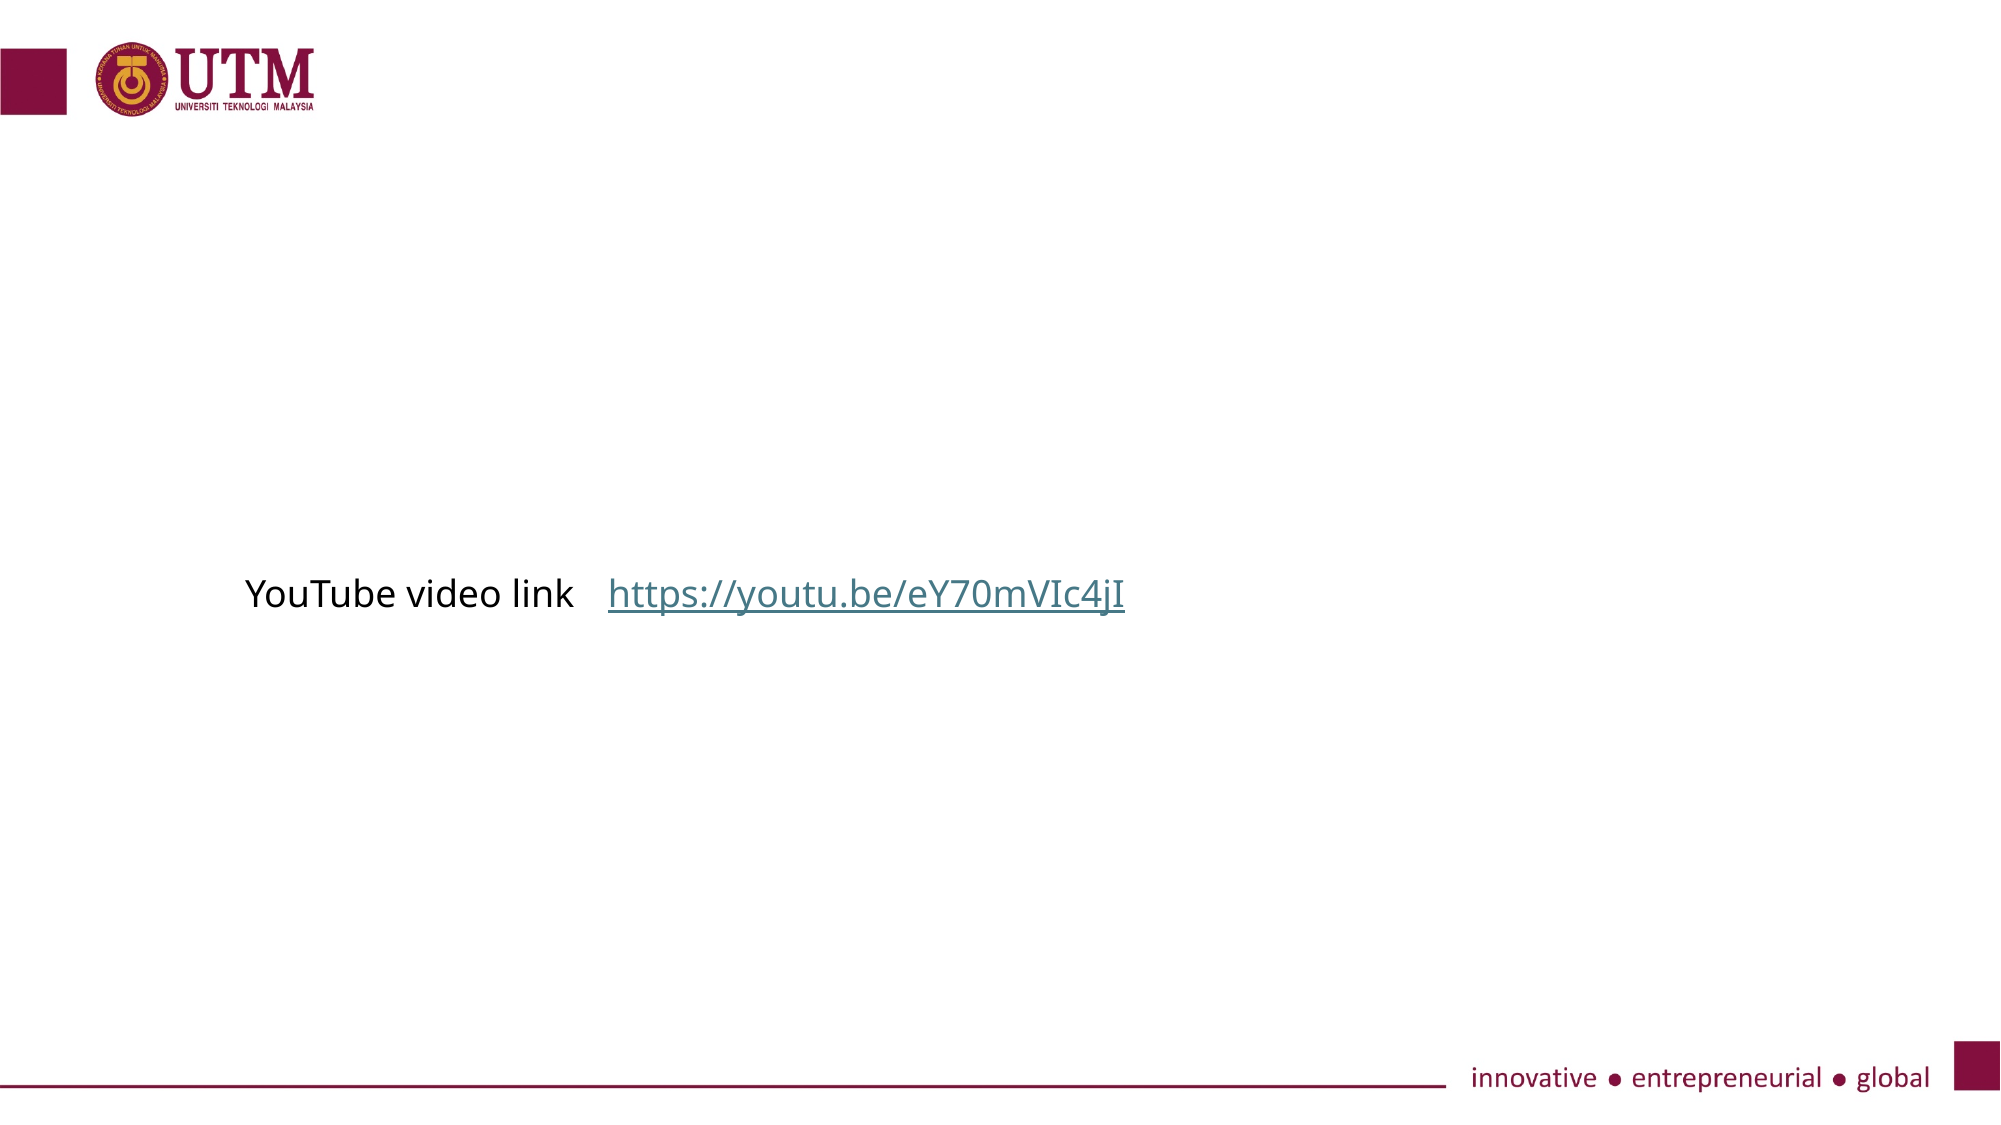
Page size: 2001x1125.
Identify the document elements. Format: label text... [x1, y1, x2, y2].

text_box https://youtu.be/eY70mVIc4jI [593, 562, 1709, 629]
picture [0, 0, 2000, 1125]
text_box YouTube video link [230, 562, 590, 623]
